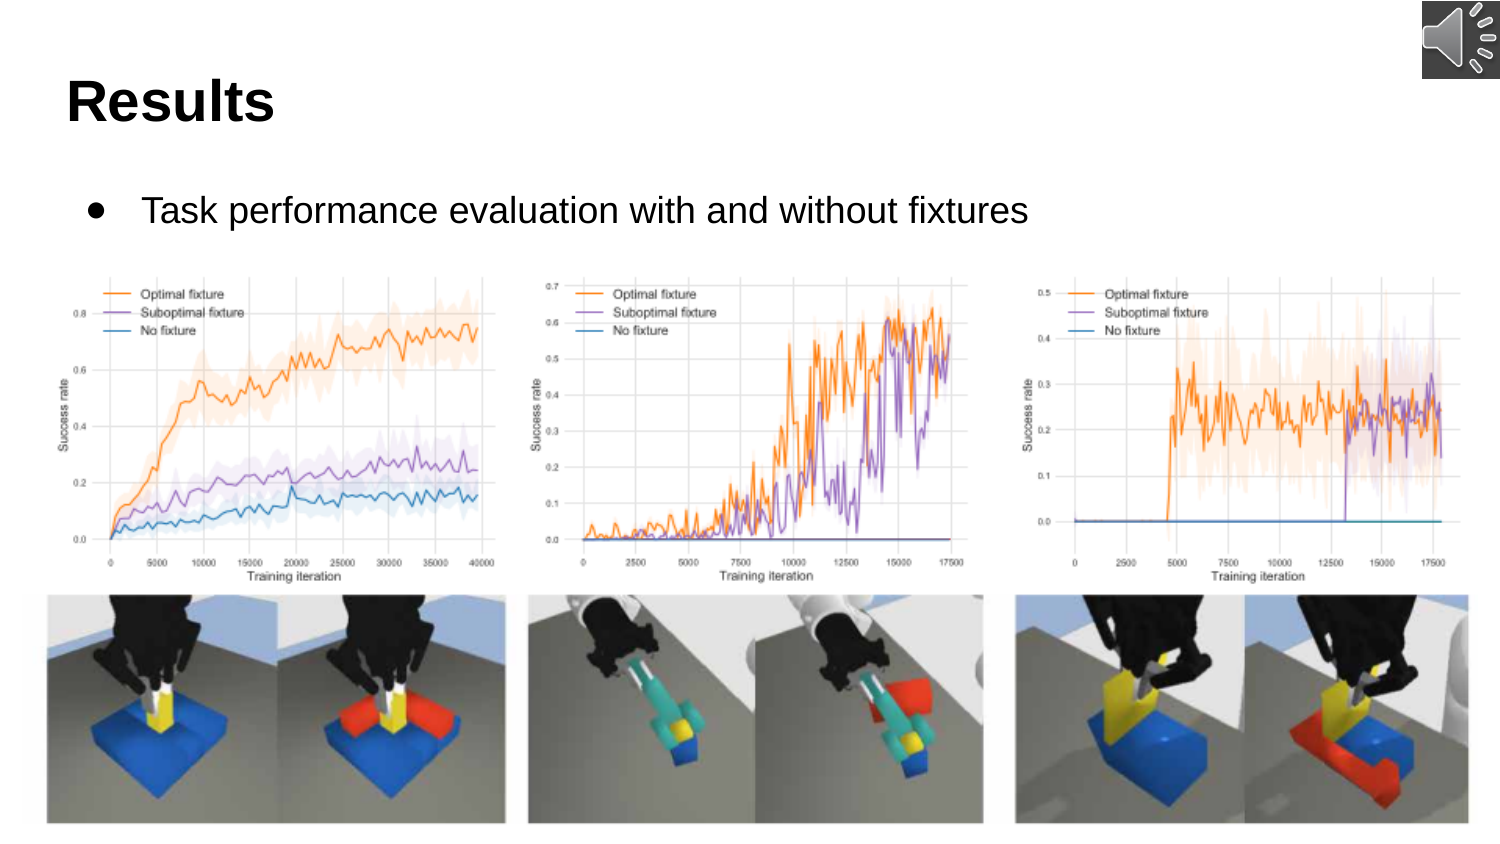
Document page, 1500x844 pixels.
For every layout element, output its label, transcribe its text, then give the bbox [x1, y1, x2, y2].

title Results [51, 48, 1449, 142]
list Task performance evaluation with and without fixtures [51, 164, 1449, 270]
picture [22, 271, 1478, 837]
picture [1420, 0, 1500, 81]
